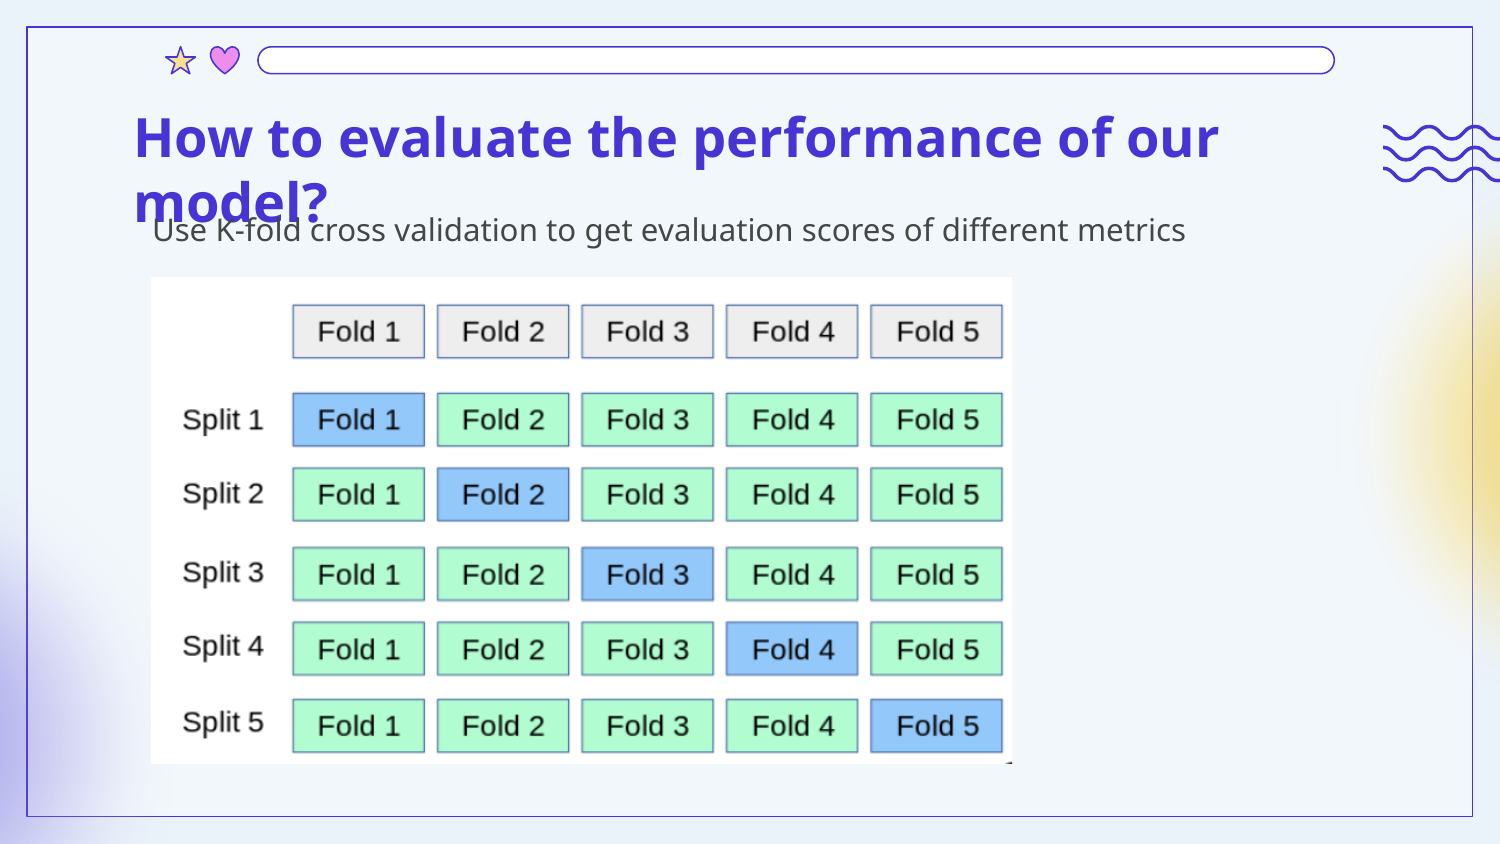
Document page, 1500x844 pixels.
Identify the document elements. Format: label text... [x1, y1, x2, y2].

title How to evaluate the performance of our model? [118, 88, 1382, 183]
text_box Use K-fold cross validation to get evaluation scores of different metrics [62, 195, 1463, 264]
text_box [118, 191, 1407, 195]
picture [1336, 137, 1500, 731]
text_box [248, 183, 1283, 191]
title Overview of datasets [0, 445, 171, 844]
picture [150, 277, 1013, 770]
